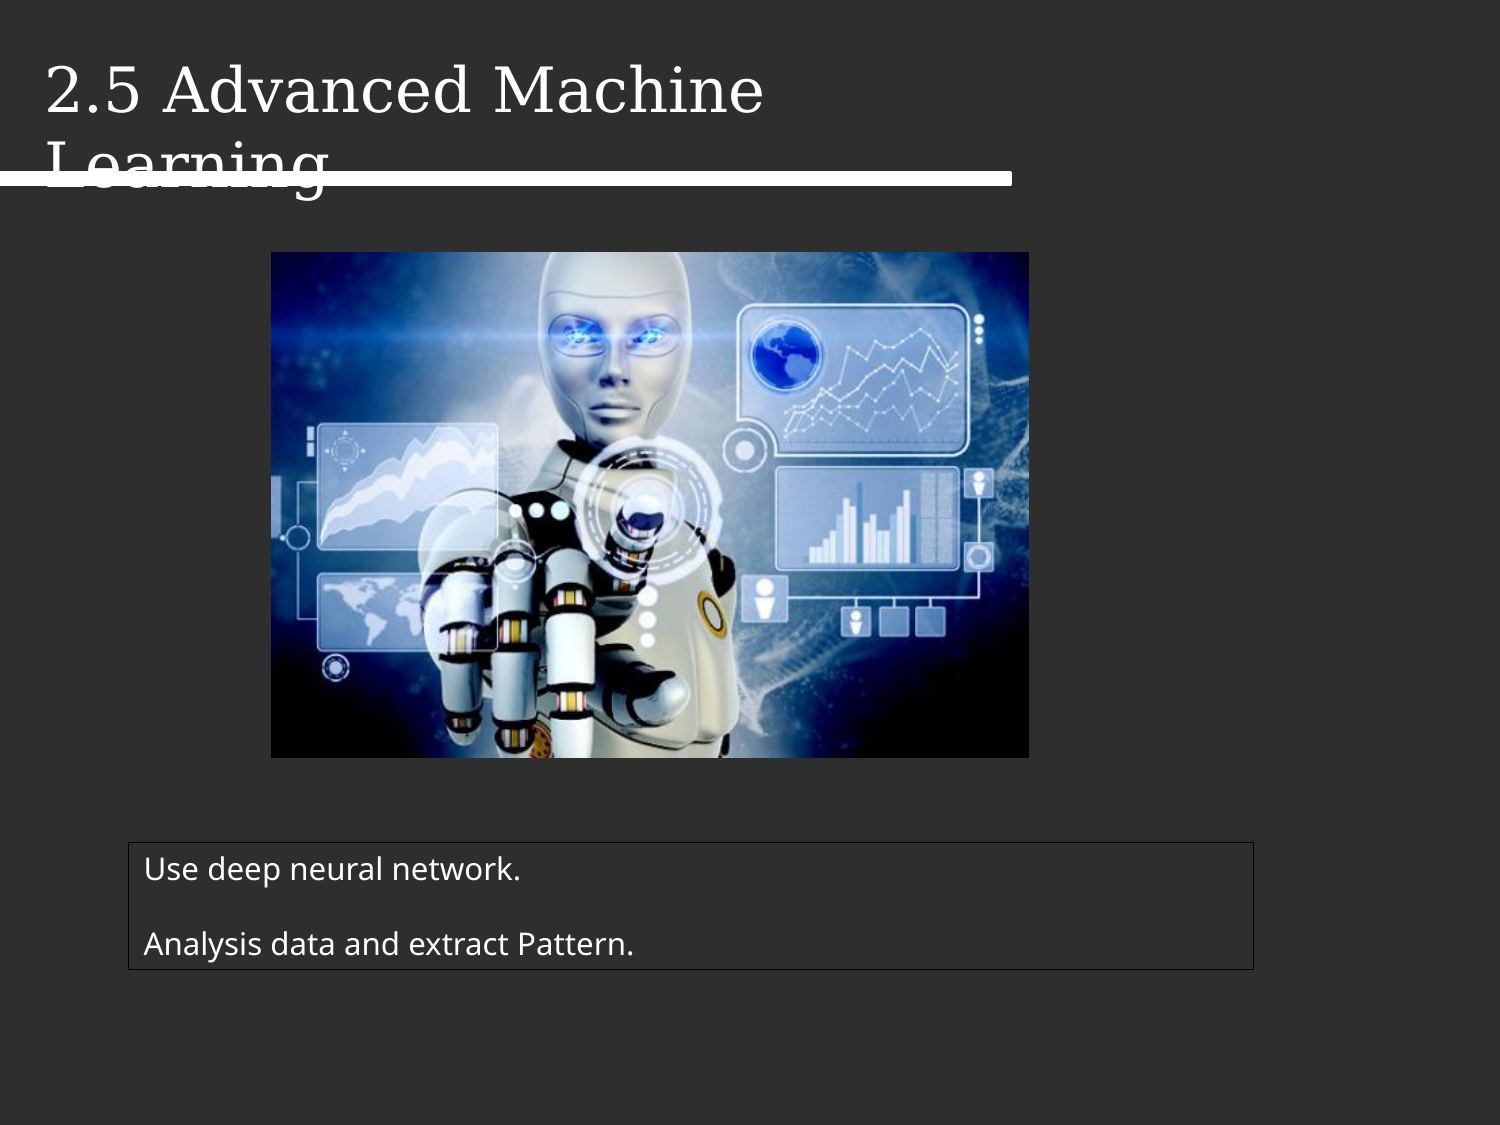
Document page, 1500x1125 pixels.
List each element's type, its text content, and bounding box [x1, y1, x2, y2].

text_box 2.5 Advanced Machine Learning [29, 42, 1025, 208]
picture [270, 252, 1029, 758]
text_box Use deep neural network. Analysis data and extract Pattern. [128, 842, 1254, 970]
text_box [0, 171, 29, 186]
